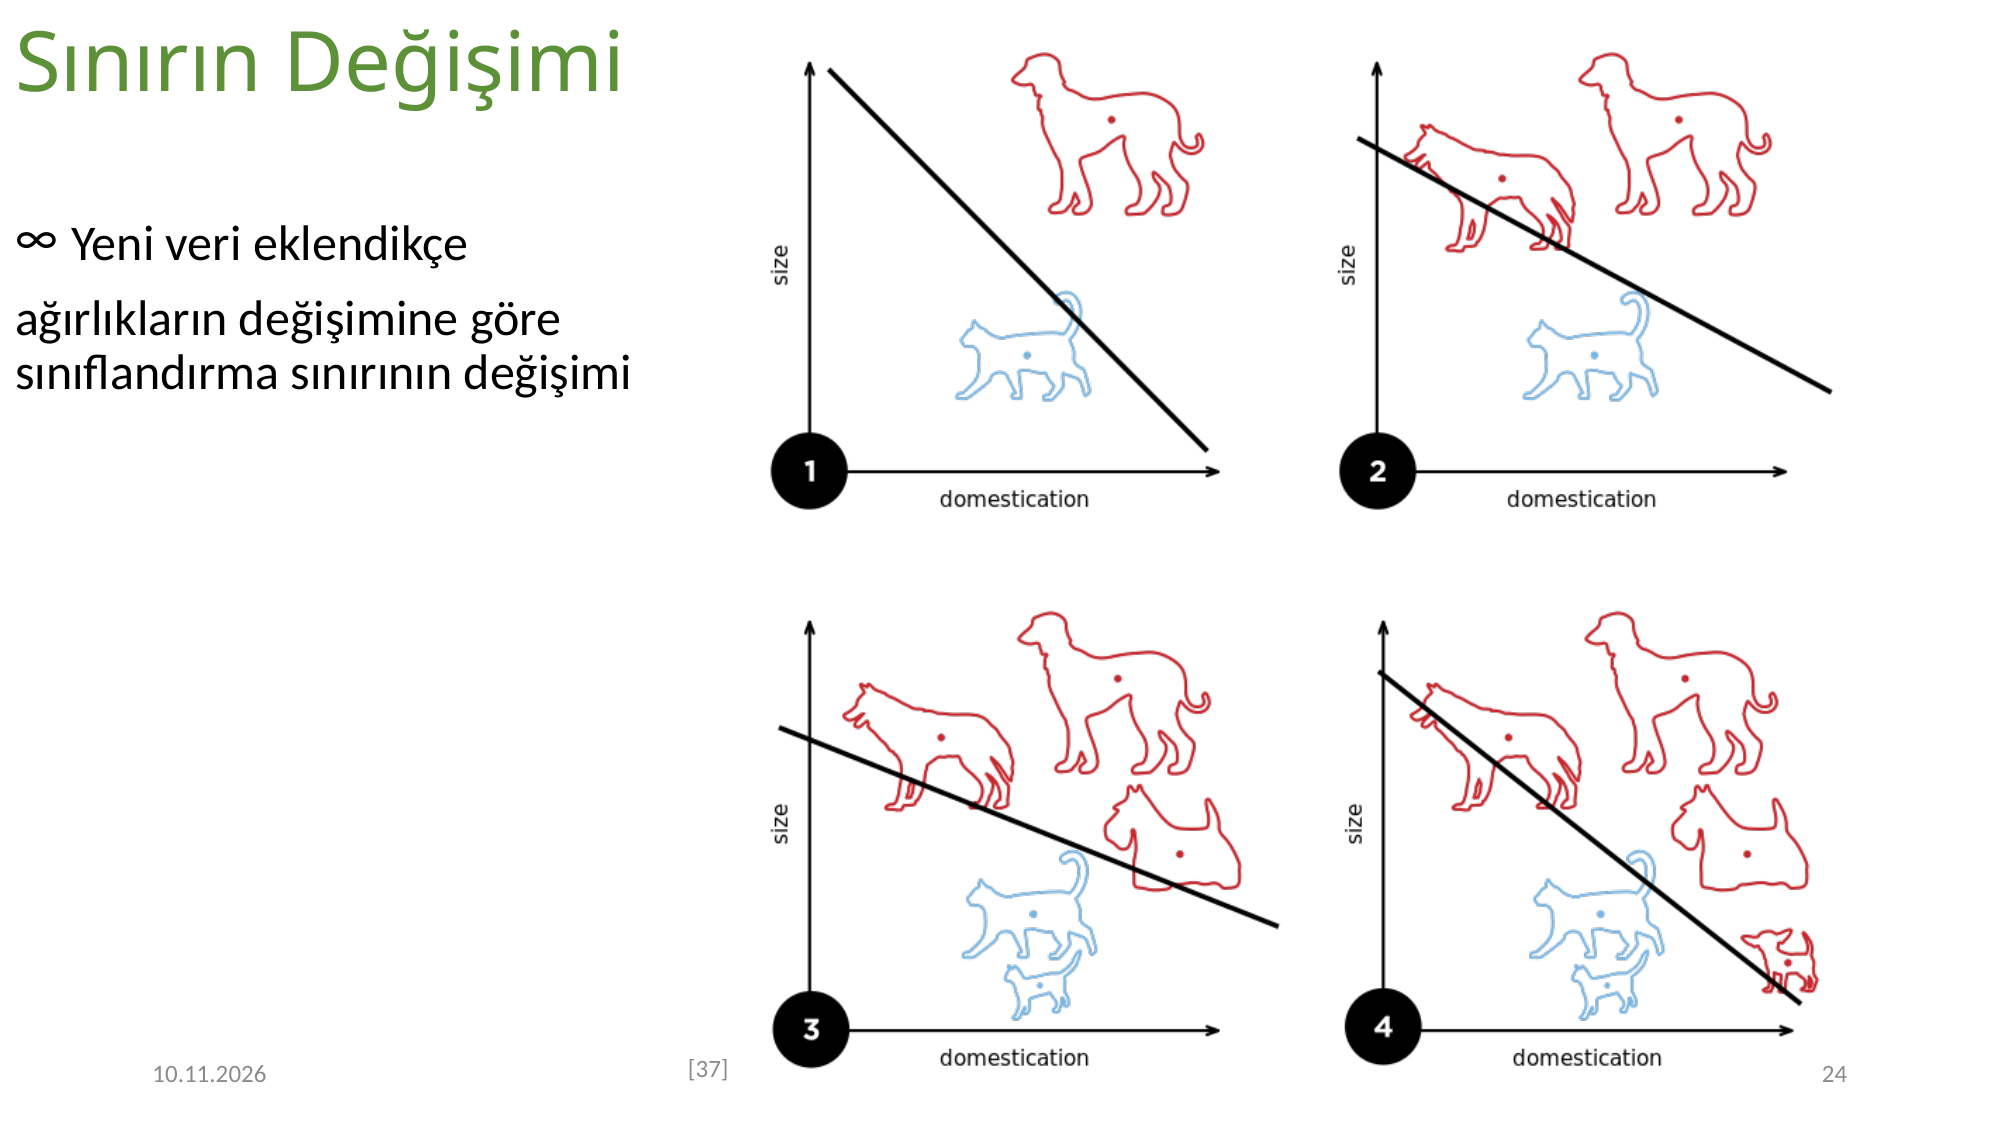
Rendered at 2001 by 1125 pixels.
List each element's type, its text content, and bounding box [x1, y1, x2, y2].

text_box Yeni veri eklendikçe ağırlıkların değişimine göre sınıflandırma sınırının değişimi [0, 210, 737, 440]
picture [737, 0, 1863, 1125]
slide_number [137, 1042, 588, 1103]
text_box [37] [672, 1037, 737, 1098]
title Sınırın Değişimi [0, 0, 737, 117]
